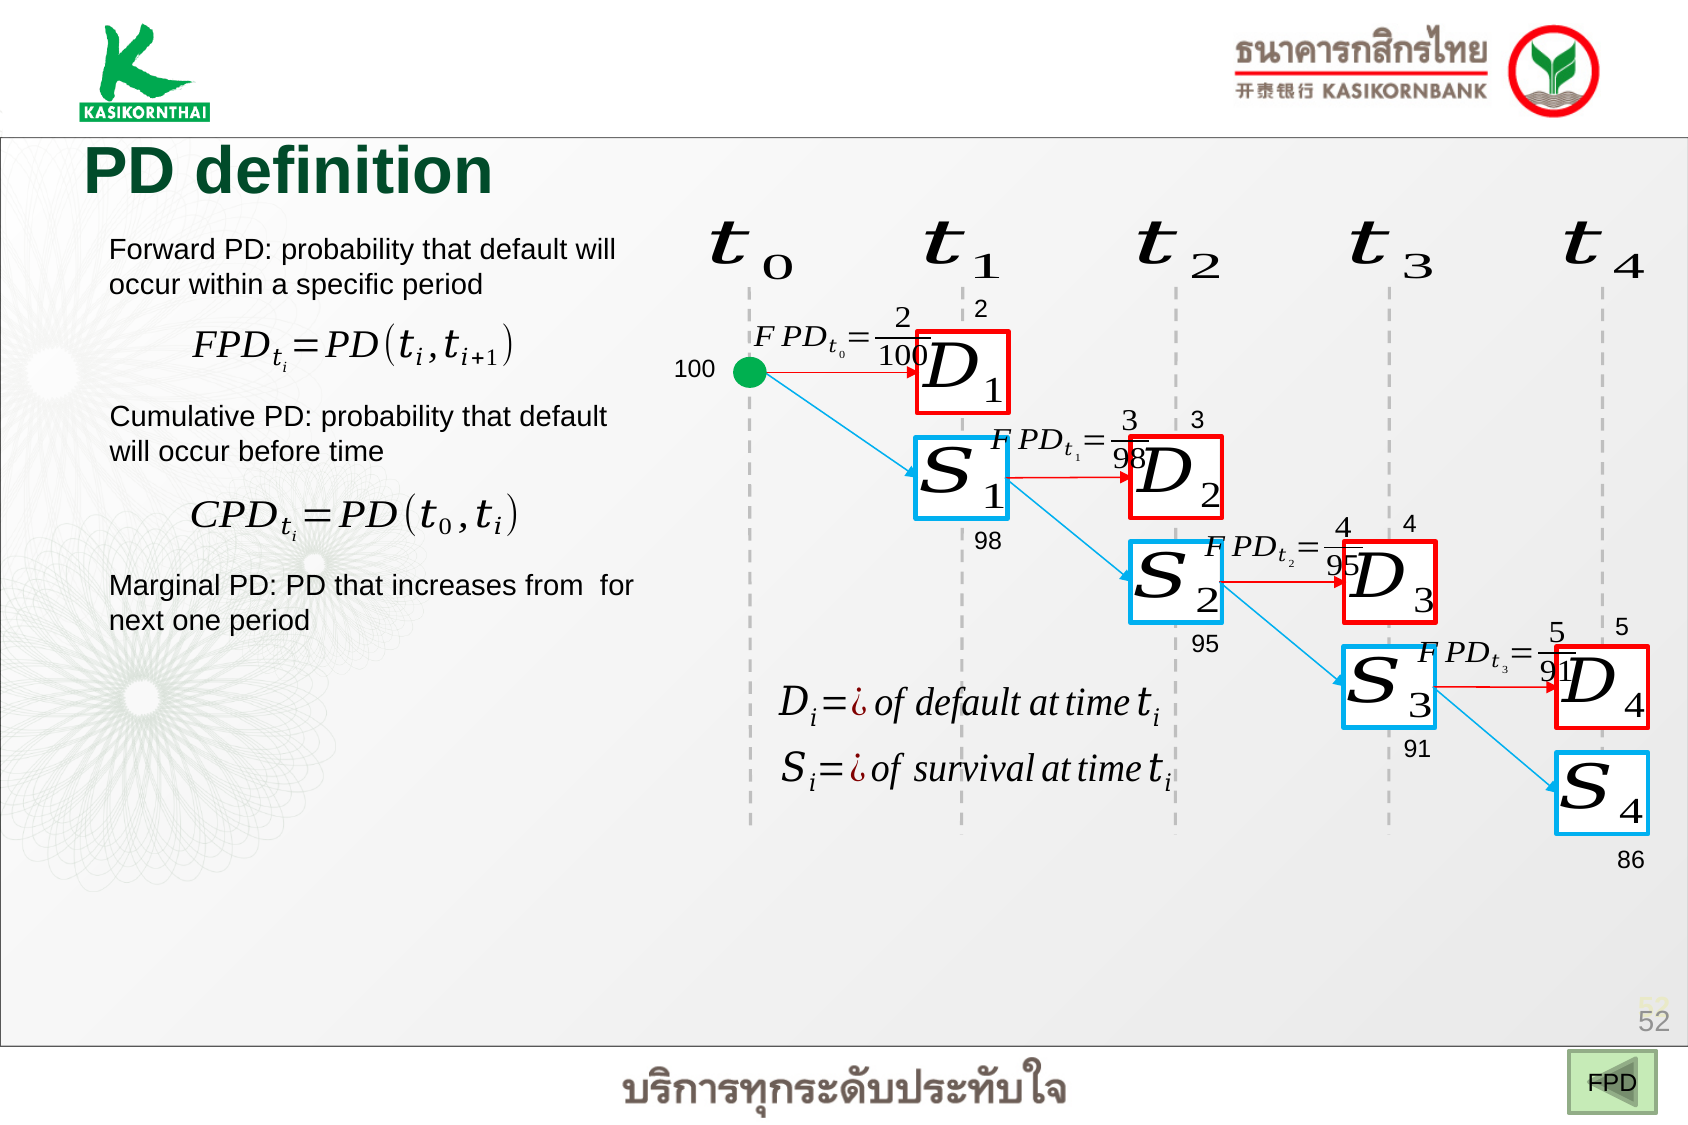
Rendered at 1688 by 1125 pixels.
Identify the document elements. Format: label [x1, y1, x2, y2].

picture [0, 1049, 1688, 1125]
text_box [1600, 286, 1650, 835]
picture [1233, 23, 1601, 120]
text_box [959, 285, 1133, 835]
text_box [1602, 836, 1665, 881]
text_box [1567, 1049, 1658, 1115]
text_box [94, 222, 655, 308]
text_box [1388, 286, 1559, 835]
text_box [67, 135, 721, 198]
text_box [646, 286, 920, 835]
text_box [1175, 286, 1347, 835]
picture [79, 23, 210, 122]
